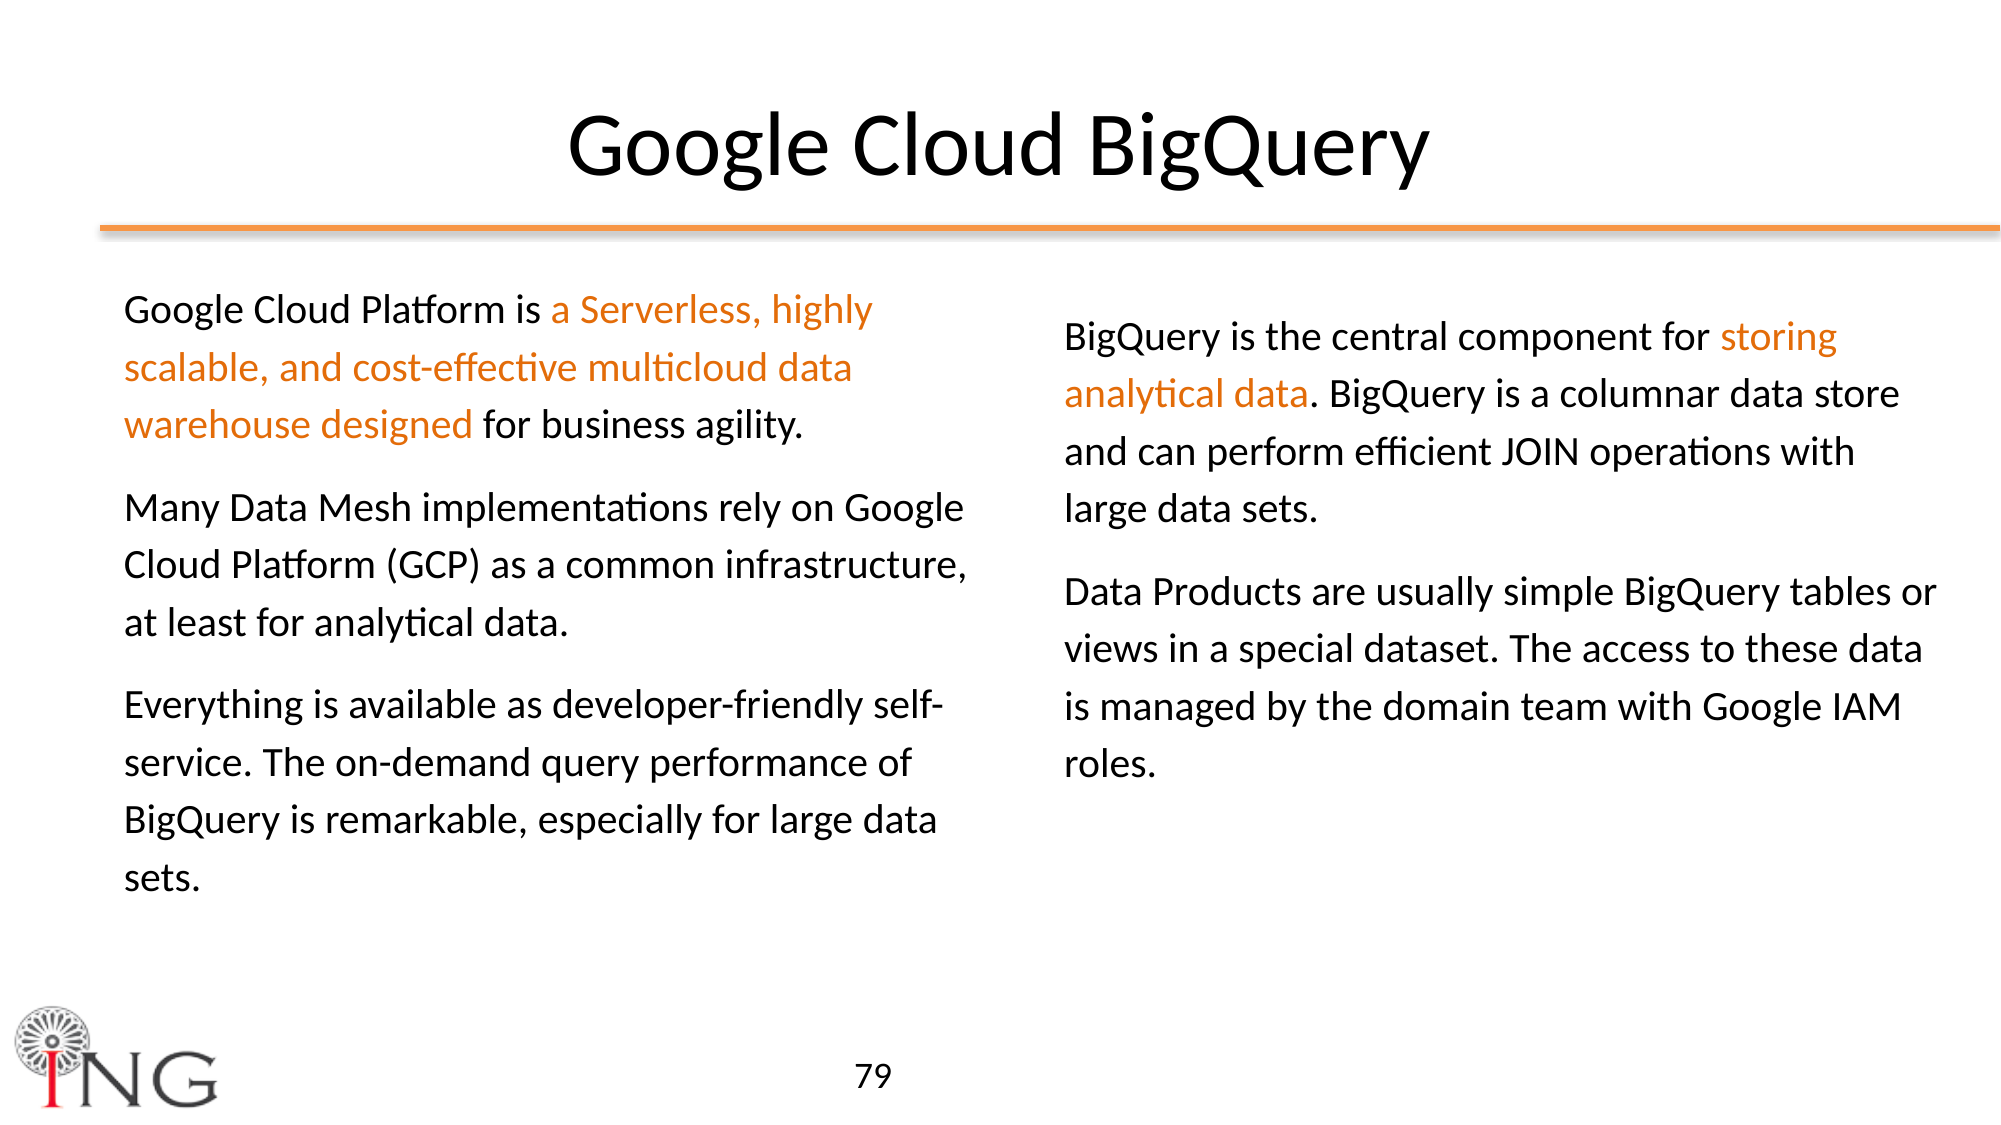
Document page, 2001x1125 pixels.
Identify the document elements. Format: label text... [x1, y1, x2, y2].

slide_number ‹#› [839, 1043, 1900, 1104]
text_box Google Cloud BigQuery [99, 45, 1900, 233]
list Google Cloud Platform is a Serverless, highly scalable, and cost-effective multicloud data warehouse designed for business agility. Many Data Mesh implementations rely on Google Cloud Platform (GCP) as a common infrastructure, at least for analytical data. Everything is available as developer-friendly self-service. The on-demand query performance of BigQuery is remarkable, especially for large data sets. [108, 266, 1024, 1010]
list BigQuery is the central component for storing analytical data. BigQuery is a columnar data store and can perform efficient JOIN operations with large data sets. Data Products are usually simple BigQuery tables or views in a special dataset. The access to these data is managed by the domain team with Google IAM roles. [1049, 293, 1965, 1037]
picture [0, 987, 244, 1125]
